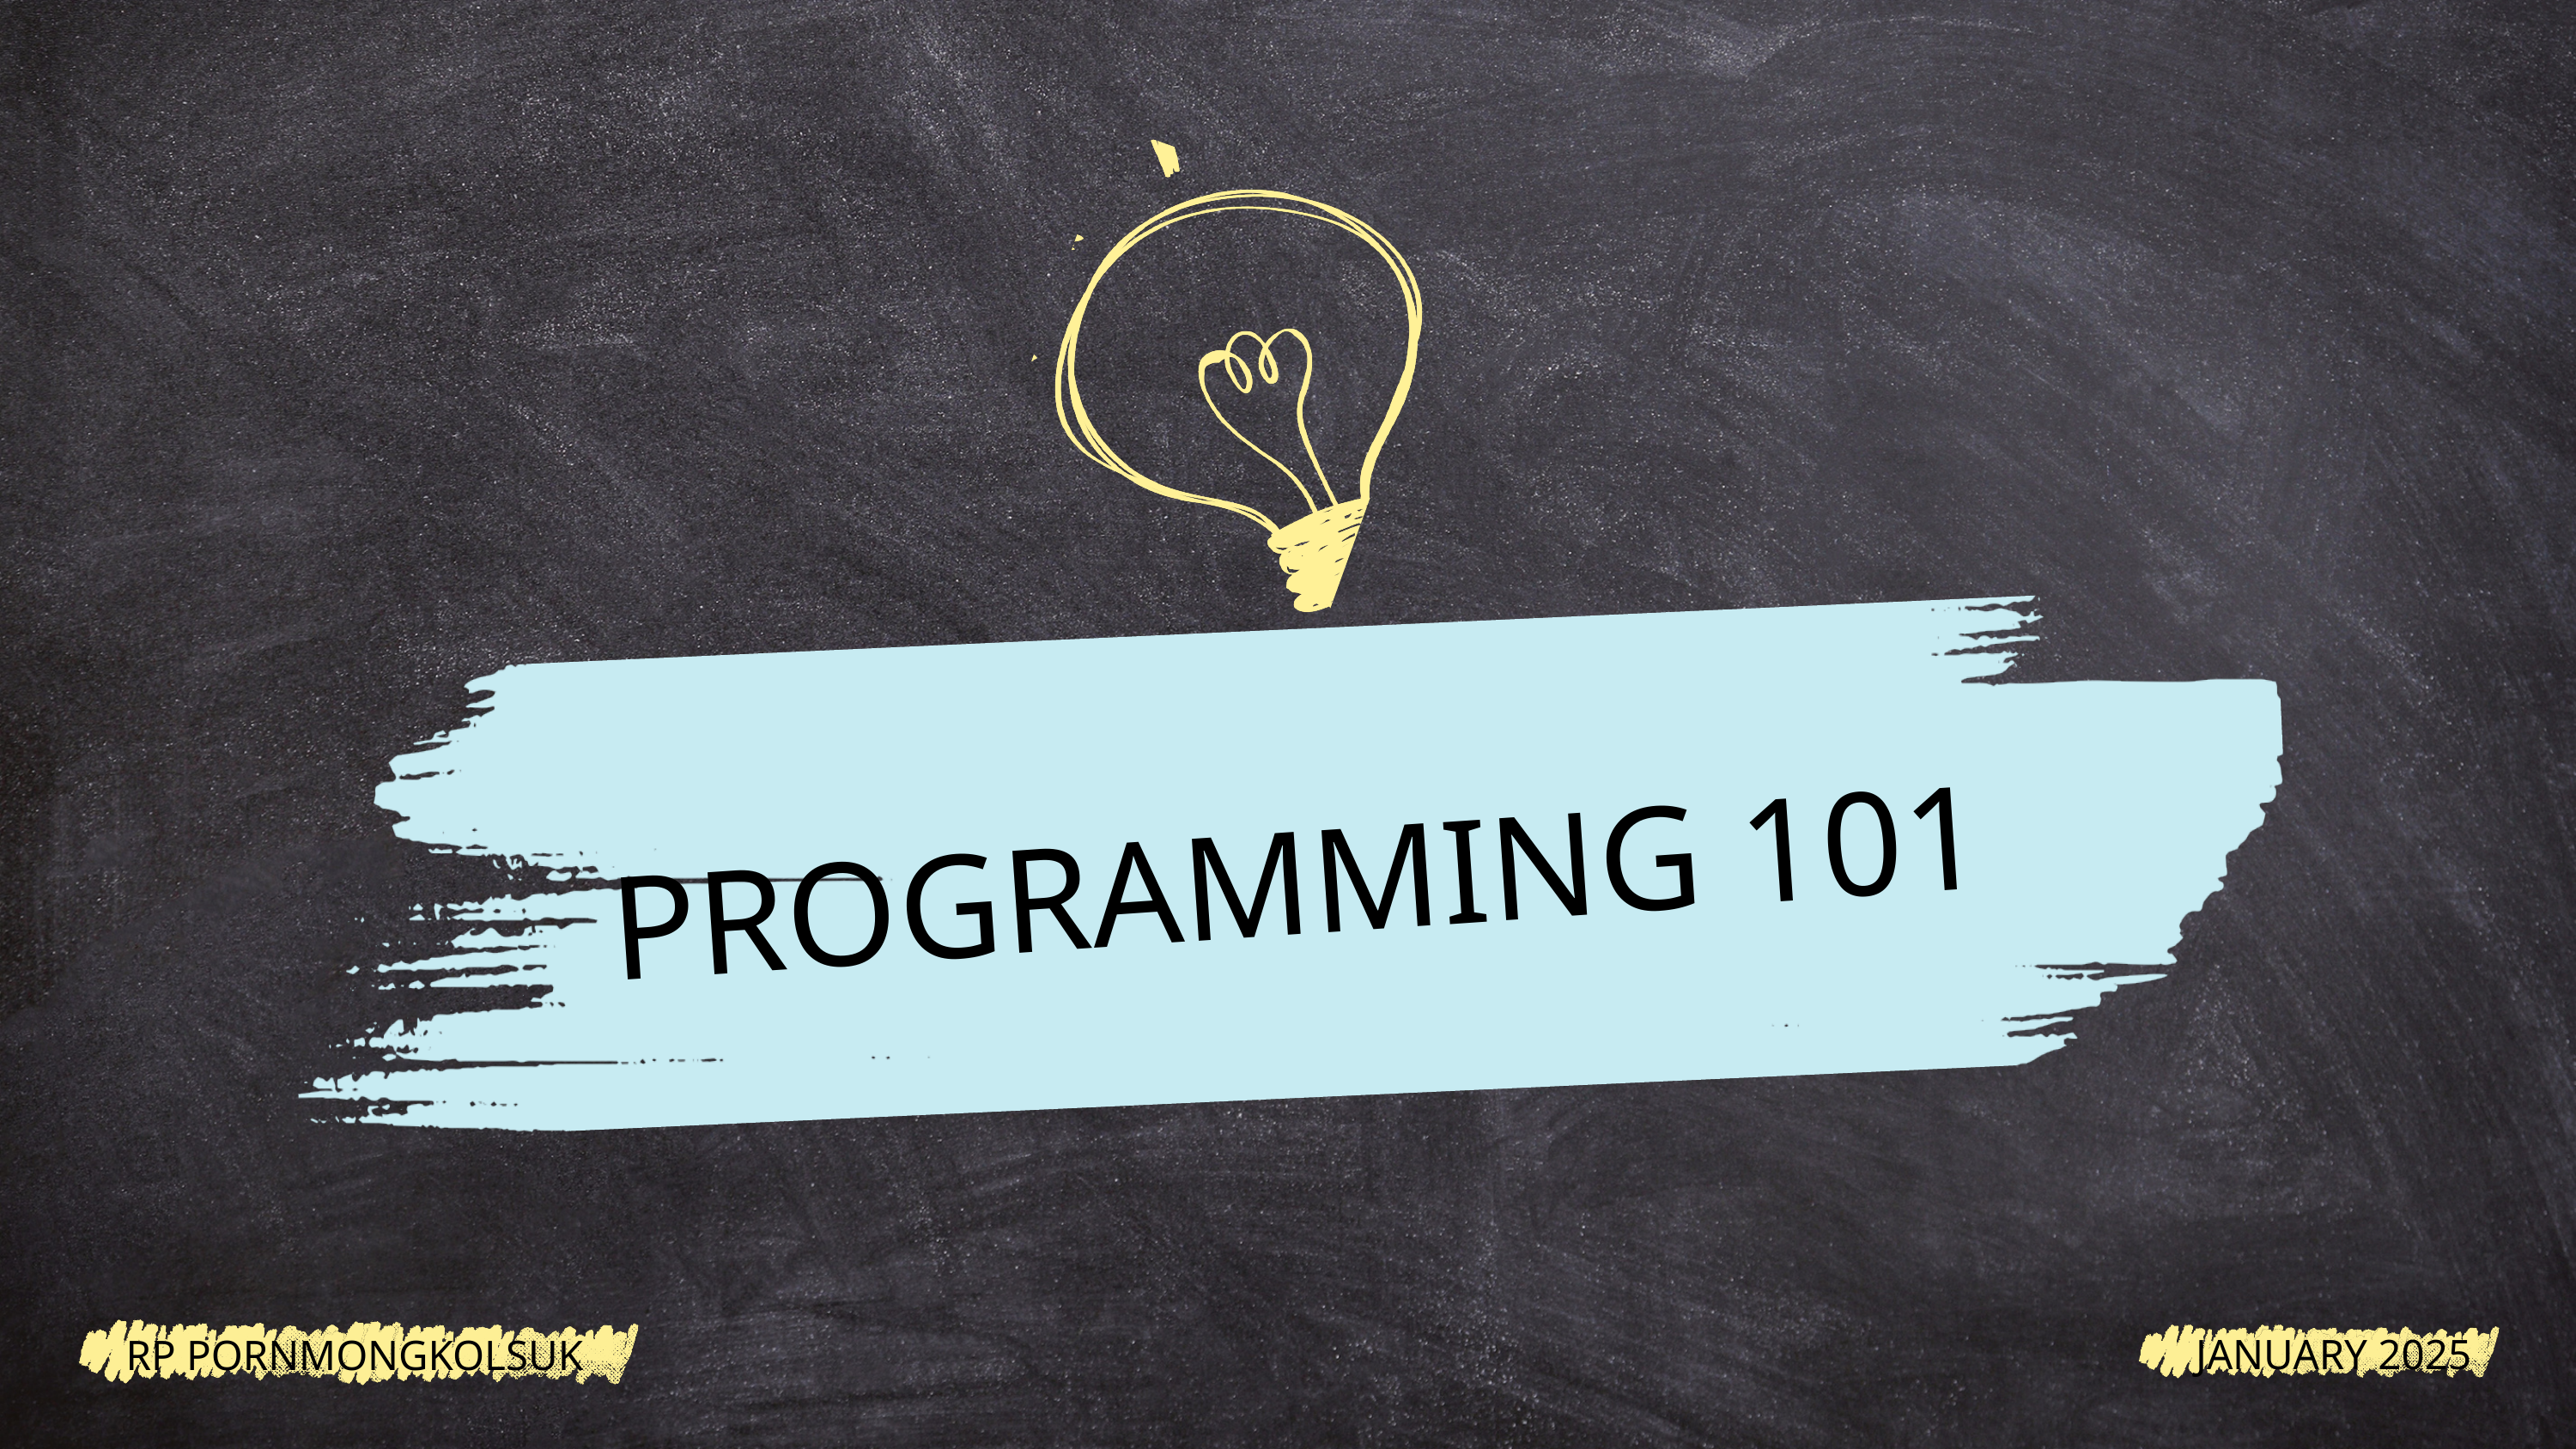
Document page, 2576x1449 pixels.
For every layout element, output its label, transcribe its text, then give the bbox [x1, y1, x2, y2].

text_box [2138, 1324, 2409, 1333]
text_box [78, 1319, 401, 1384]
text_box JANUARY 2025 [1847, 1333, 2472, 1379]
text_box [976, 125, 1460, 636]
text_box [0, 0, 2576, 1449]
text_box [315, 1320, 639, 1385]
text_box PROGRAMMING 101 [520, 790, 2078, 1016]
text_box RP PORNMONGKOLSUK [125, 1333, 624, 1379]
text_box [2409, 1324, 2500, 1379]
text_box [279, 585, 2297, 1143]
